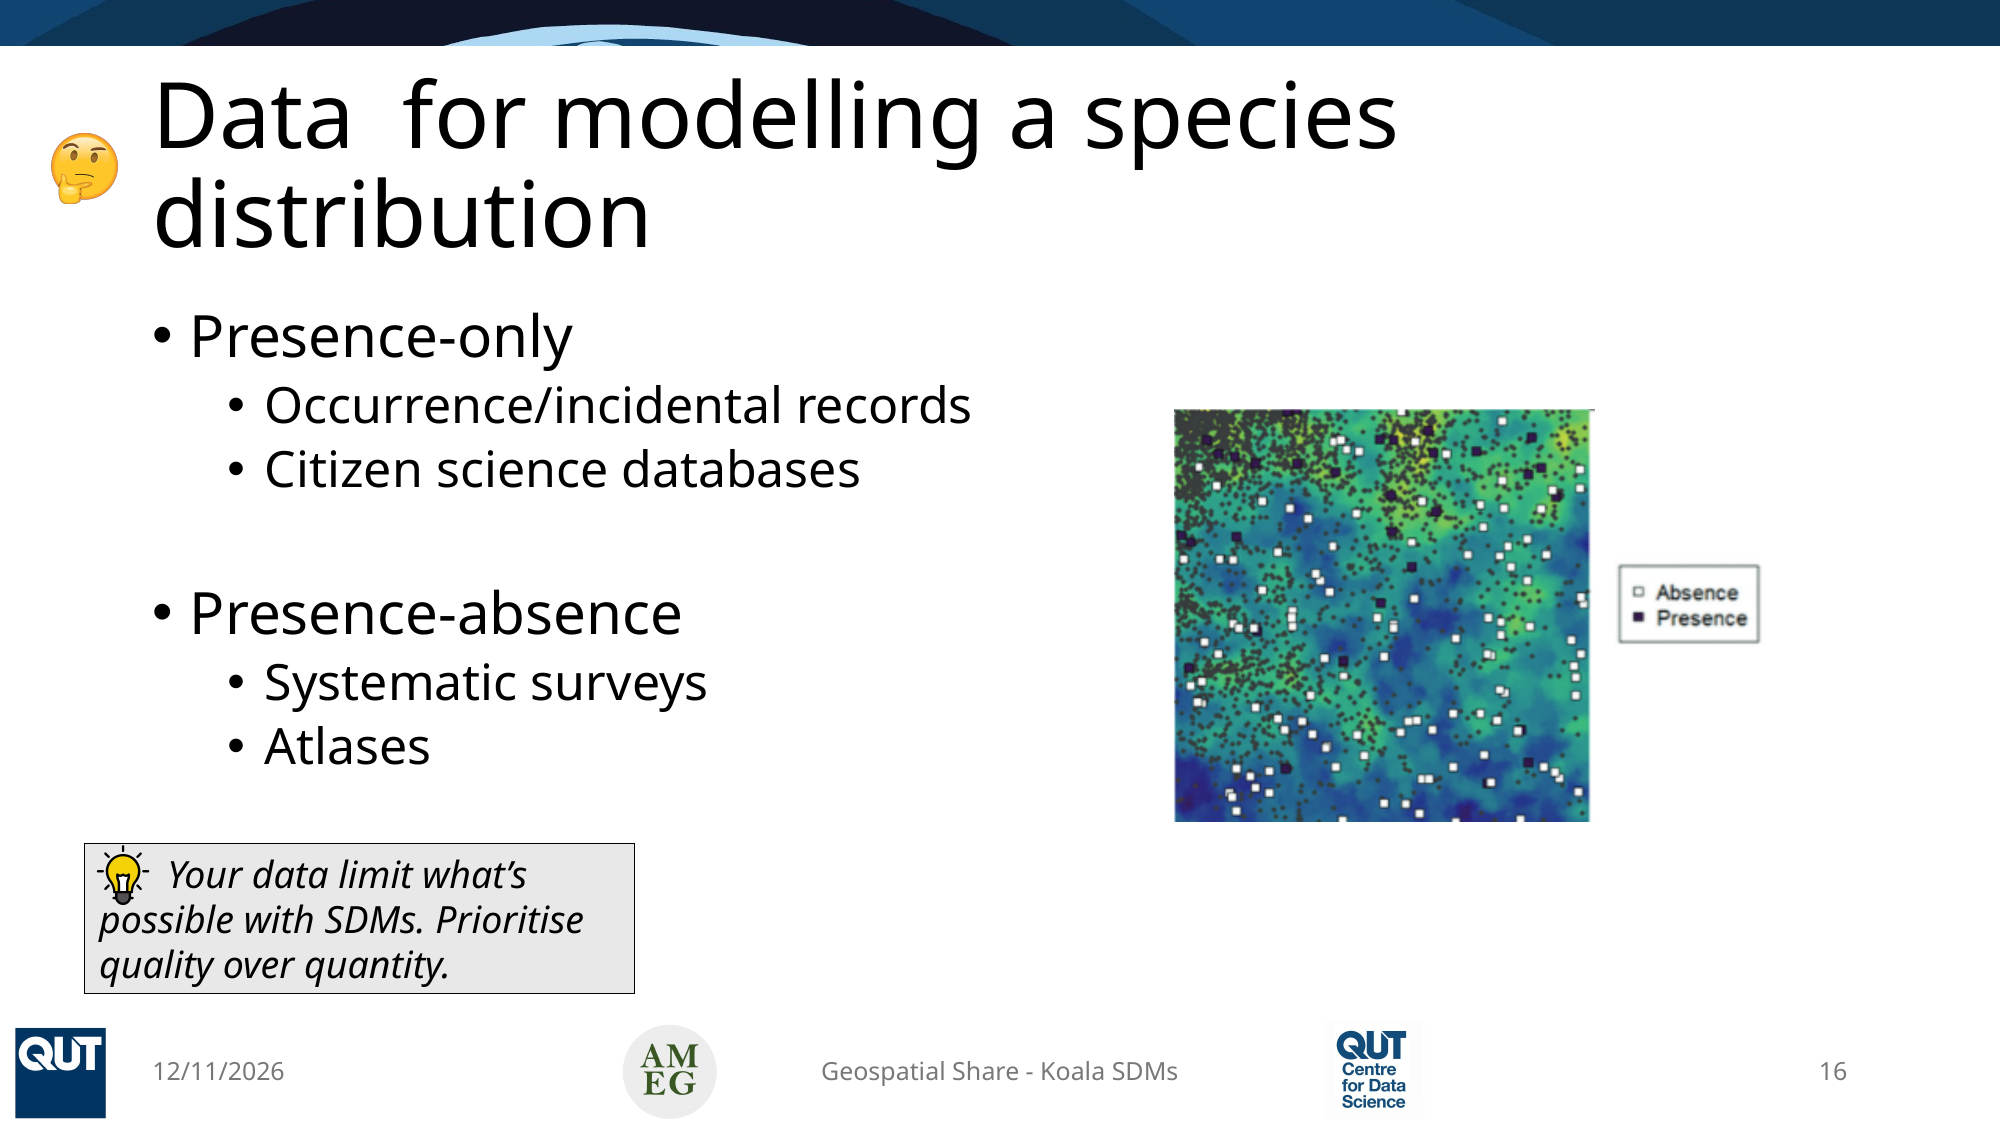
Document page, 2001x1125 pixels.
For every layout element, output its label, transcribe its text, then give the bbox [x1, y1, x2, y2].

picture [622, 1024, 707, 1119]
picture [1325, 1020, 1425, 1120]
footer Geospatial Share - Koala SDMs [662, 1042, 1338, 1103]
text_box Your data limit what’s possible with SDMs. Prioritise quality over quantity. [84, 843, 635, 994]
picture [1173, 408, 1596, 823]
slide_number 16 [1412, 1042, 1863, 1103]
title Data for modelling a species distribution [137, 59, 1863, 278]
picture [0, 1020, 111, 1125]
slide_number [137, 1042, 588, 1103]
picture [1607, 550, 1777, 657]
picture [48, 132, 121, 205]
list Presence-only Occurrence/incidental records Citizen science databases Presence-absence Systematic surveys Atlases [137, 299, 1863, 1014]
picture [86, 838, 160, 911]
picture [0, 0, 2000, 46]
